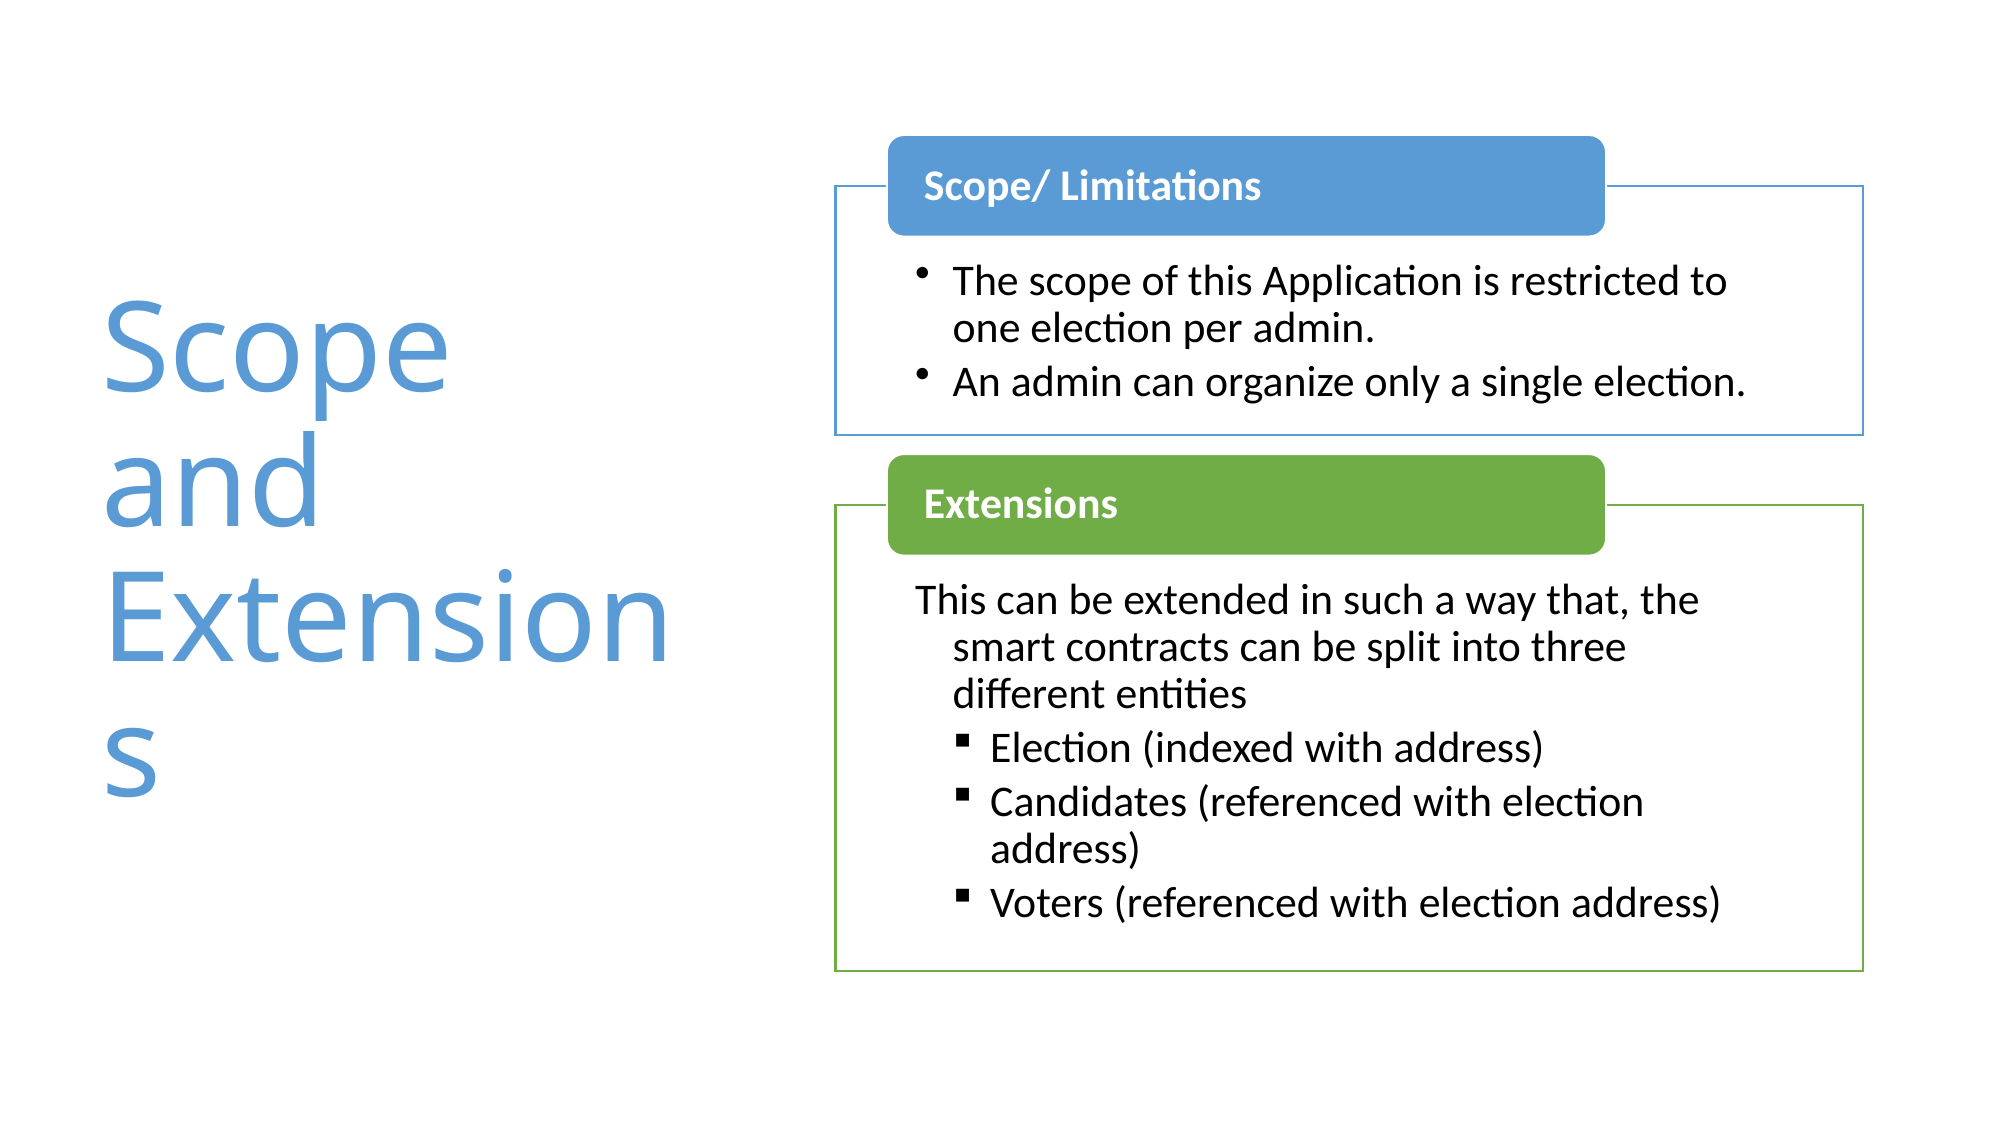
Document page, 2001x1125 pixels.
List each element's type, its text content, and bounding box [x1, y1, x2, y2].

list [835, 101, 1863, 1005]
title Scope and Extensions [86, 101, 711, 1005]
